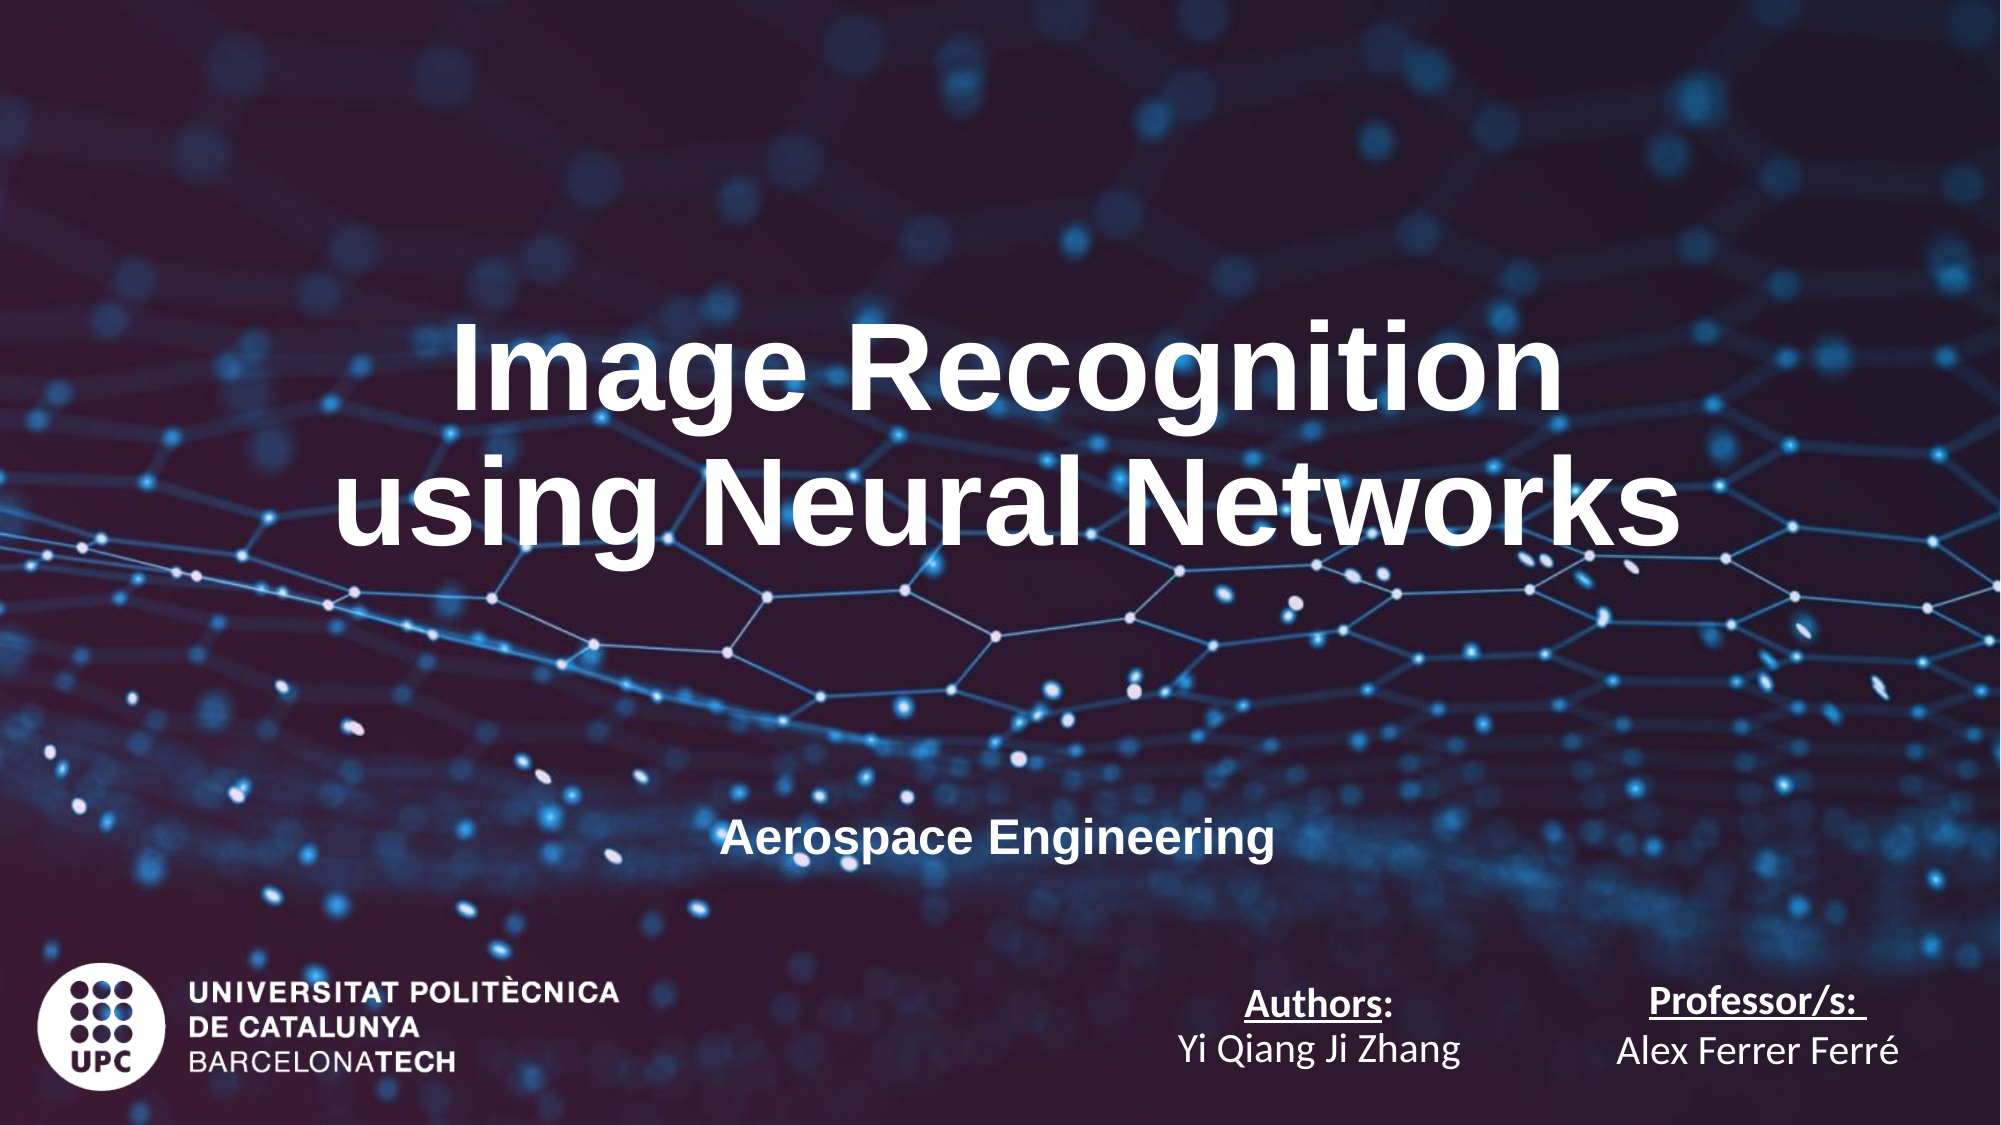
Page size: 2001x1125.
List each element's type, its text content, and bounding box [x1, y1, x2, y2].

picture [0, 0, 2001, 1125]
text_box Aerospace Engineering [703, 796, 1297, 872]
subtitle Authors: Yi Qiang Ji Zhang [1063, 973, 1575, 1099]
title Image Recognition using Neural Networks [258, 187, 1759, 580]
text_box Professor/s: Alex Ferrer Ferré [1574, 965, 1942, 1081]
